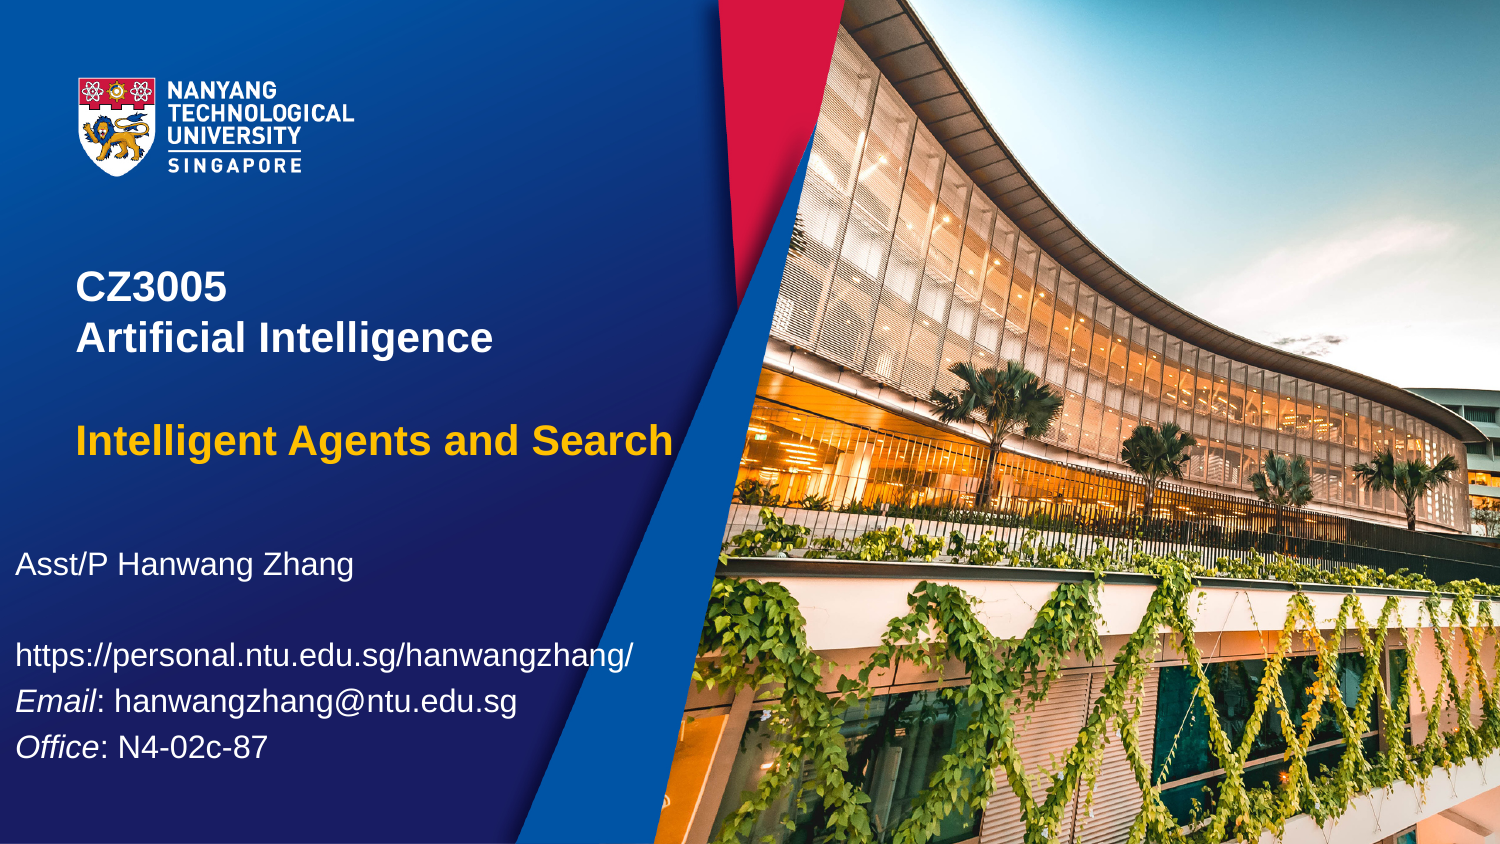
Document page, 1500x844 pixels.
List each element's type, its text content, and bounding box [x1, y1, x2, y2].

picture [0, 0, 1500, 844]
title CZ3005 Artificial Intelligence Intelligent Agents and Search [60, 244, 694, 535]
subtitle Asst/P Hanwang Zhang https://personal.ntu.edu.sg/hanwangzhang/ Email: hanwangzhang@ntu.edu.sg Office: N4-02c-87 [0, 535, 852, 773]
